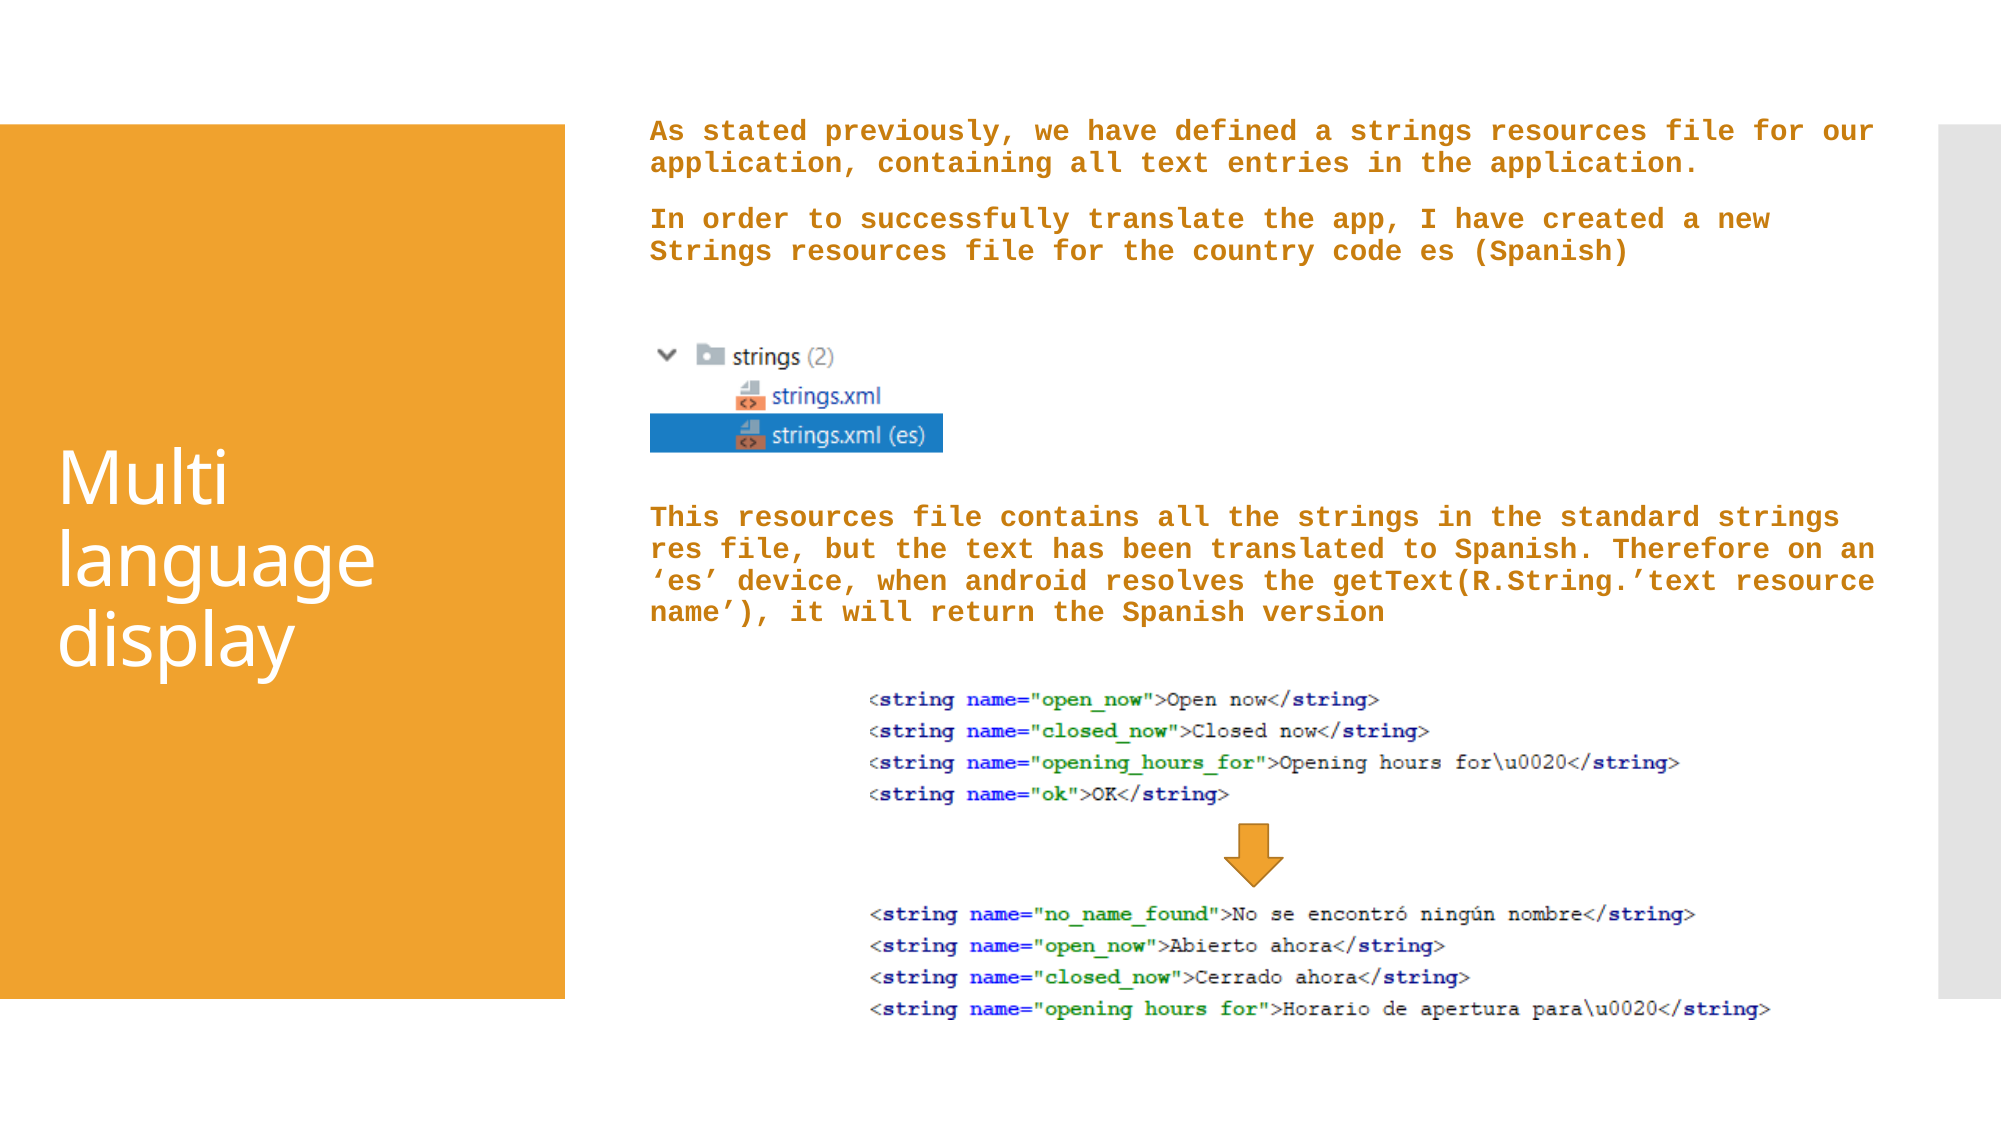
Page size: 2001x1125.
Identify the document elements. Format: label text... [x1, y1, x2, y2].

text_box [1223, 823, 1284, 888]
picture [649, 339, 943, 456]
picture [869, 900, 1774, 1020]
title Multi language display [41, 184, 525, 940]
list As stated previously, we have defined a strings resources file for our application, containing all text entries in the application. In order to successfully translate the app, I have created a new Strings resources file for the country code es (Spanish) This resources file contains all the strings in the standard strings res file, but the text has been translated to Spanish. Therefore on an ‘es’ device, when android resolves the getText(R.String.’text resource name’), it will return the Spanish version [634, 108, 1923, 1017]
picture [869, 687, 1688, 810]
